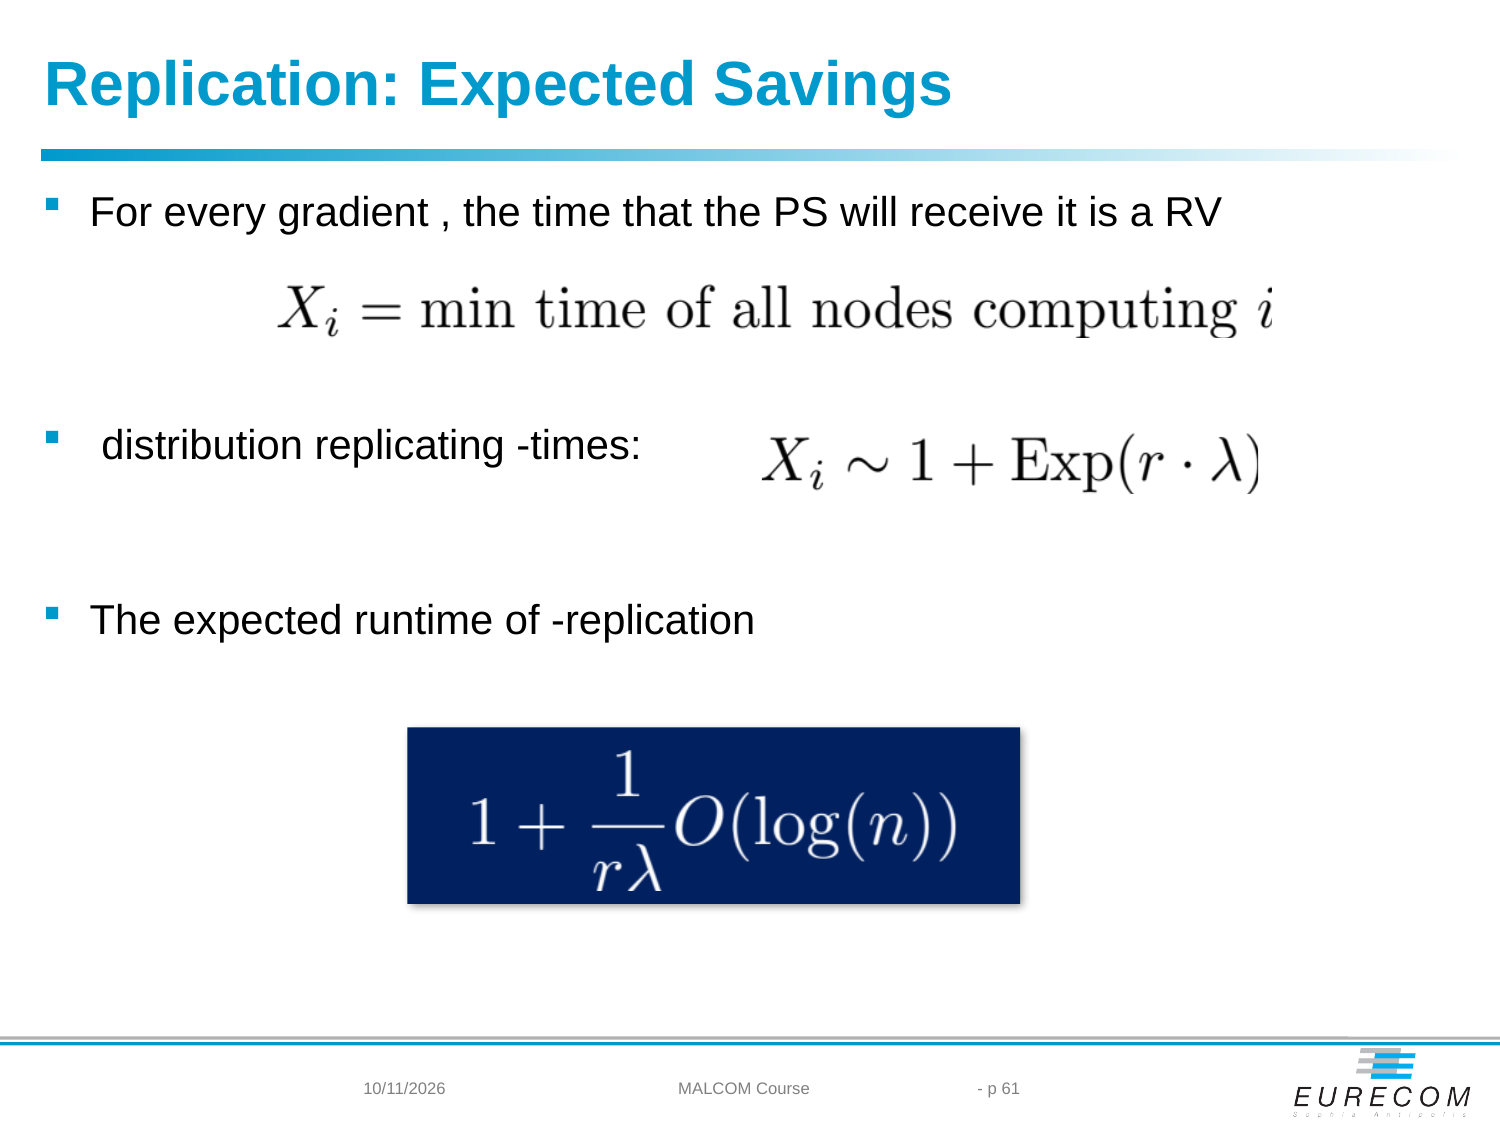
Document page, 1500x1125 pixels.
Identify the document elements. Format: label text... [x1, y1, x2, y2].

footer MALCOM Course [537, 1070, 951, 1103]
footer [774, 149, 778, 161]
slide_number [348, 1070, 526, 1103]
picture [470, 740, 962, 891]
picture [277, 282, 1273, 338]
text_box Replication: Expected Savings [29, 35, 1436, 142]
picture [1293, 1048, 1477, 1118]
slide_number - p 61 [962, 1070, 1081, 1103]
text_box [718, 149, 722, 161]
text_box [407, 727, 1021, 904]
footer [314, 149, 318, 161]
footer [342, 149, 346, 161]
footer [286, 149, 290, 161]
picture [761, 432, 1259, 494]
